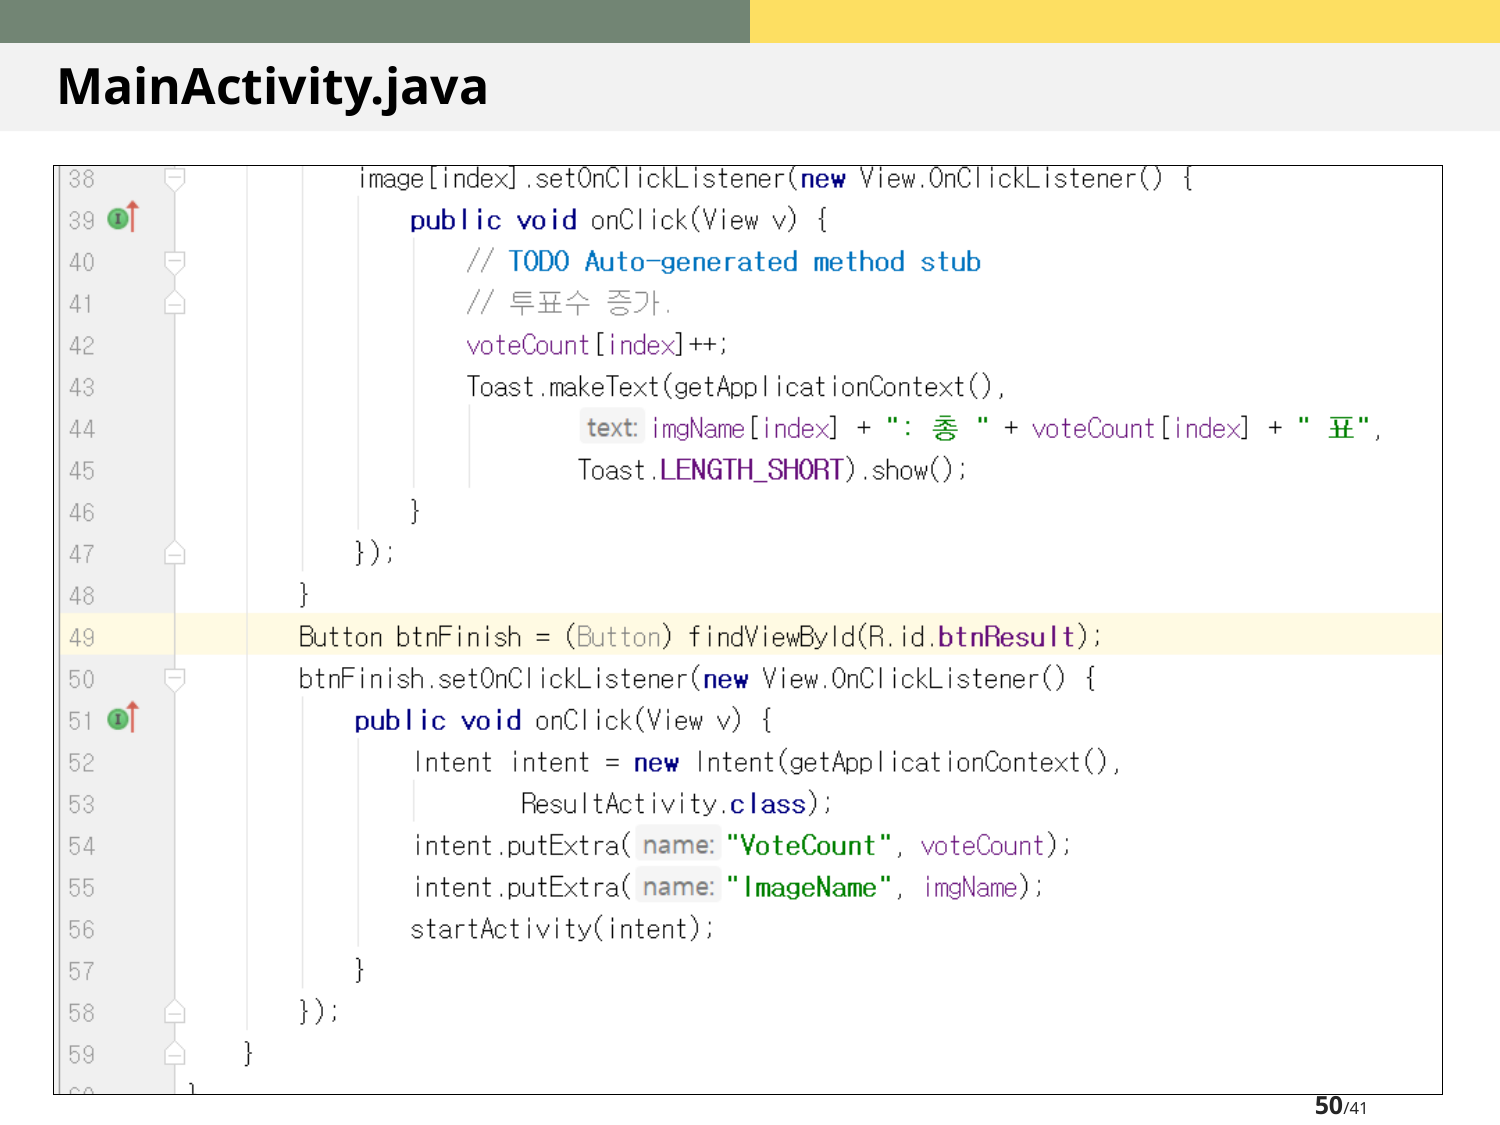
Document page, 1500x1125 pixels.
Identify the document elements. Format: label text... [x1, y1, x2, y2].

picture [52, 165, 1443, 1096]
title MainActivity.java [41, 42, 1459, 128]
